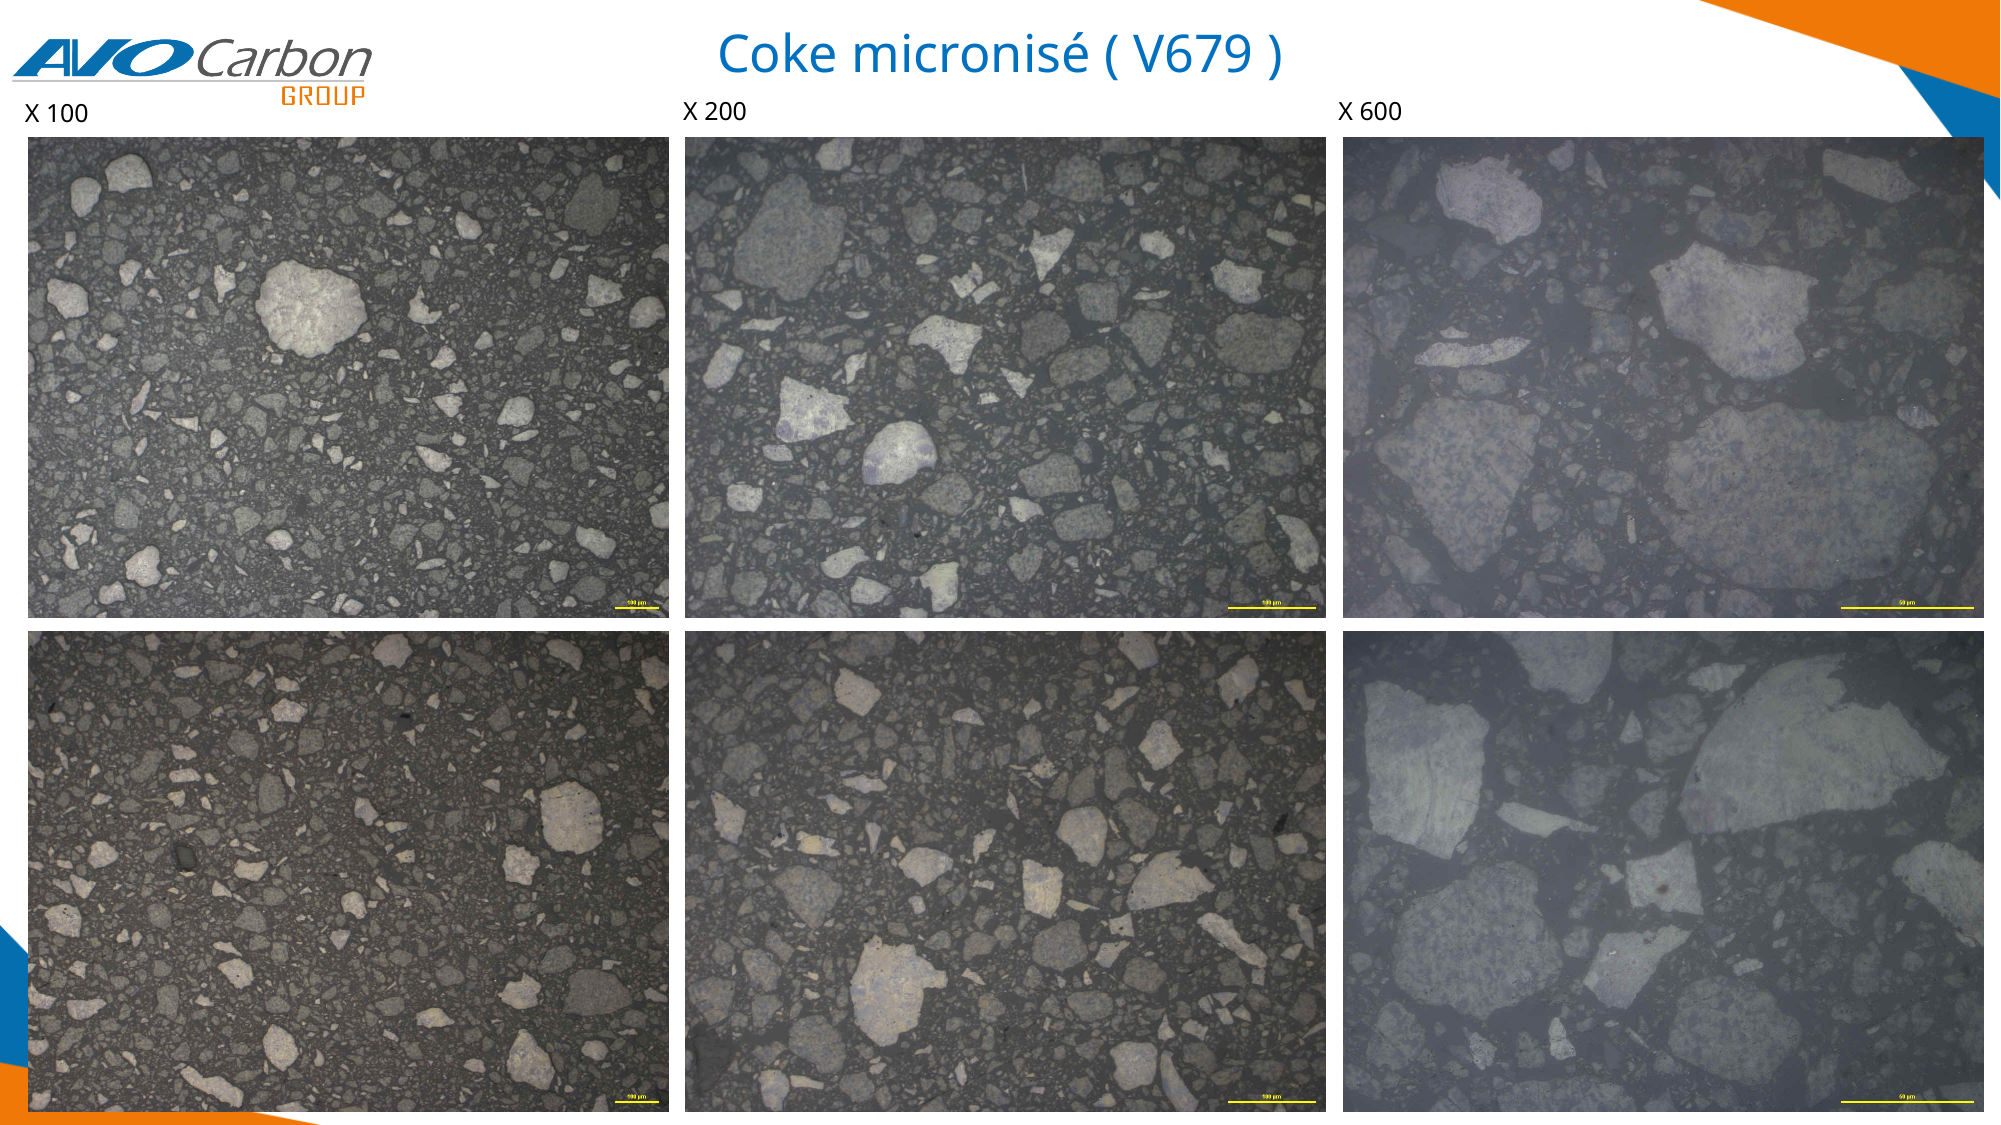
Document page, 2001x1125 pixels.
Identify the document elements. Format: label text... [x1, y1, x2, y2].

text_box X 600 [1308, 88, 1417, 133]
picture [0, 0, 2001, 1125]
text_box Coke micronisé ( V679 ) [201, 18, 1799, 92]
text_box X 100 [0, 90, 104, 135]
text_box X 200 [653, 88, 762, 133]
